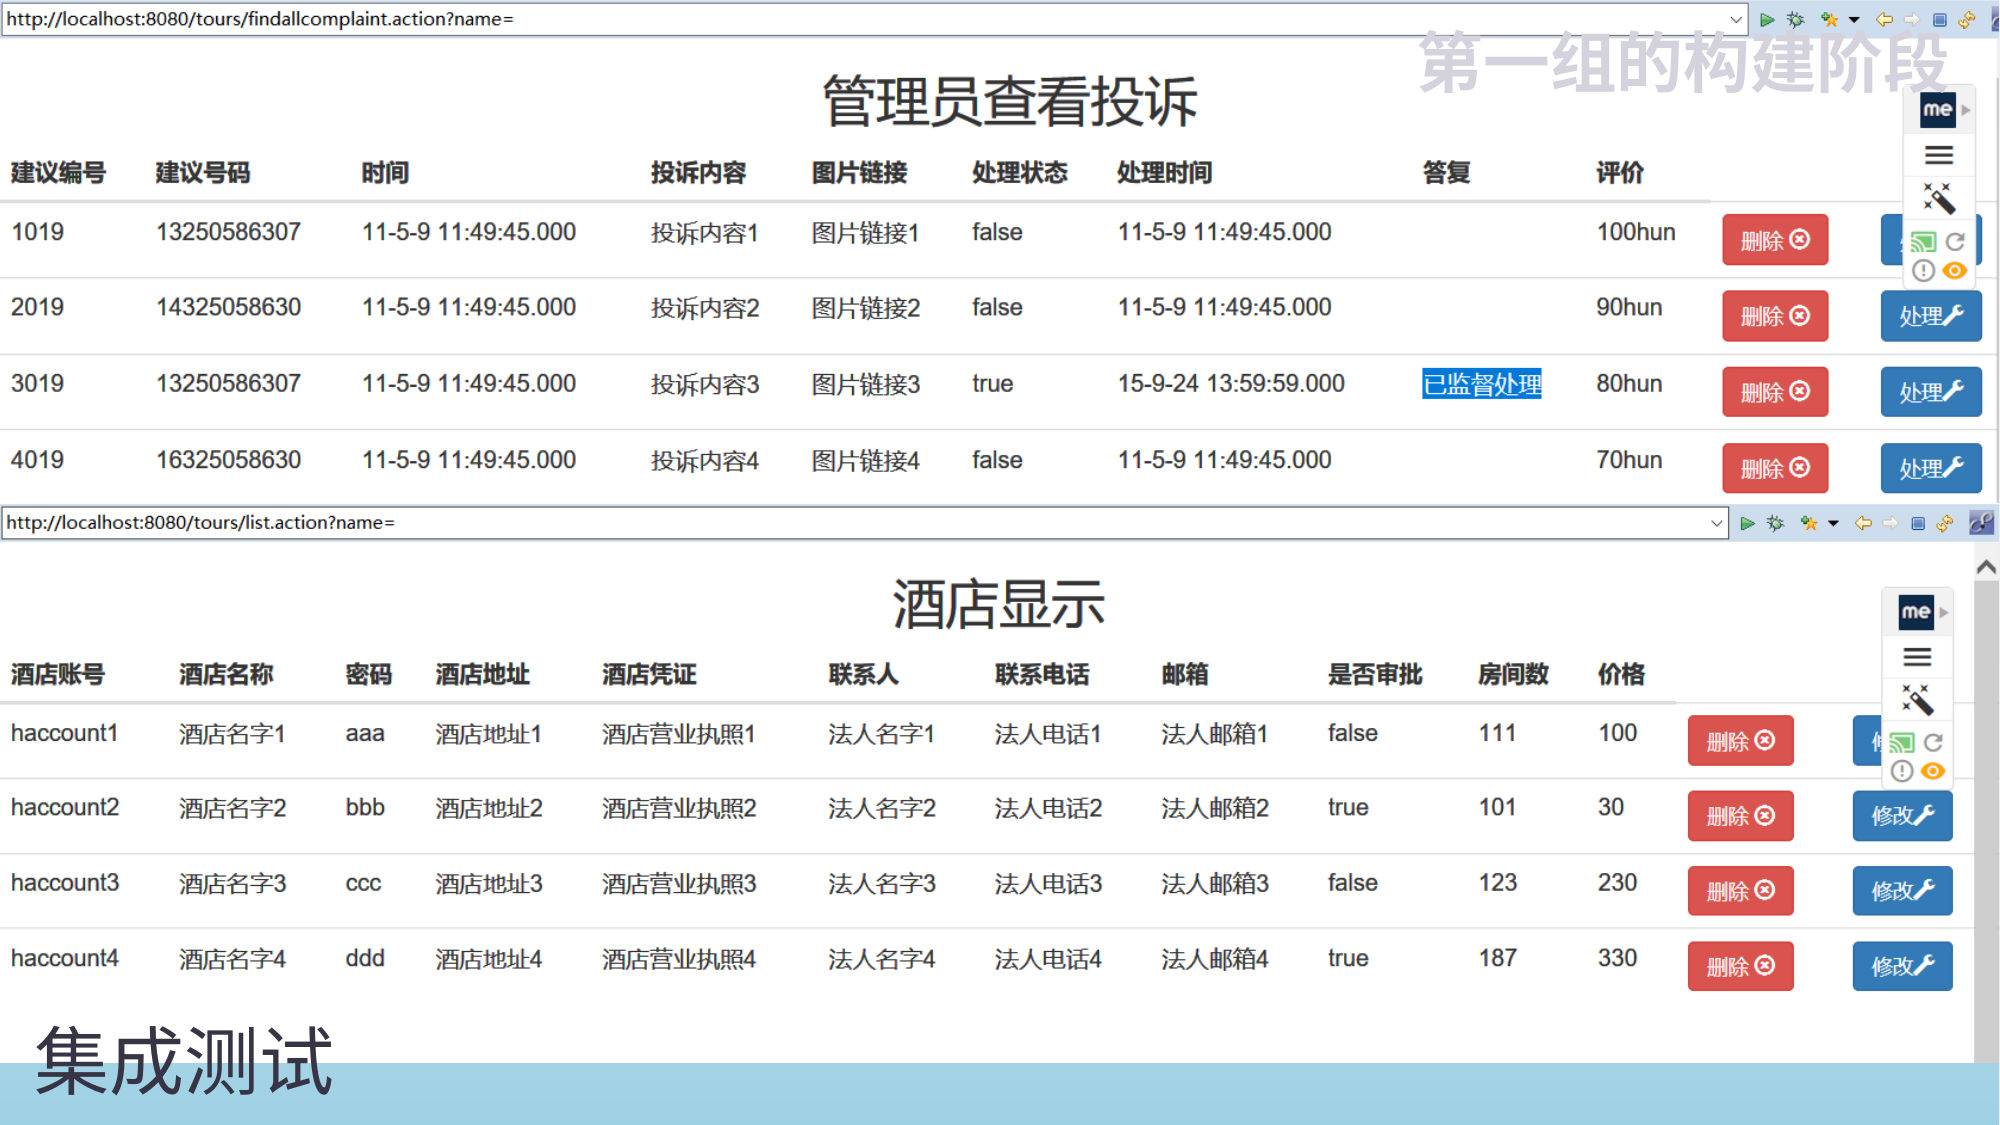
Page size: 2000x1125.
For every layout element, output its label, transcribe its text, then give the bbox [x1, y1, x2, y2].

title 集成测试 [19, 1063, 1819, 1113]
picture [0, 0, 1999, 1063]
